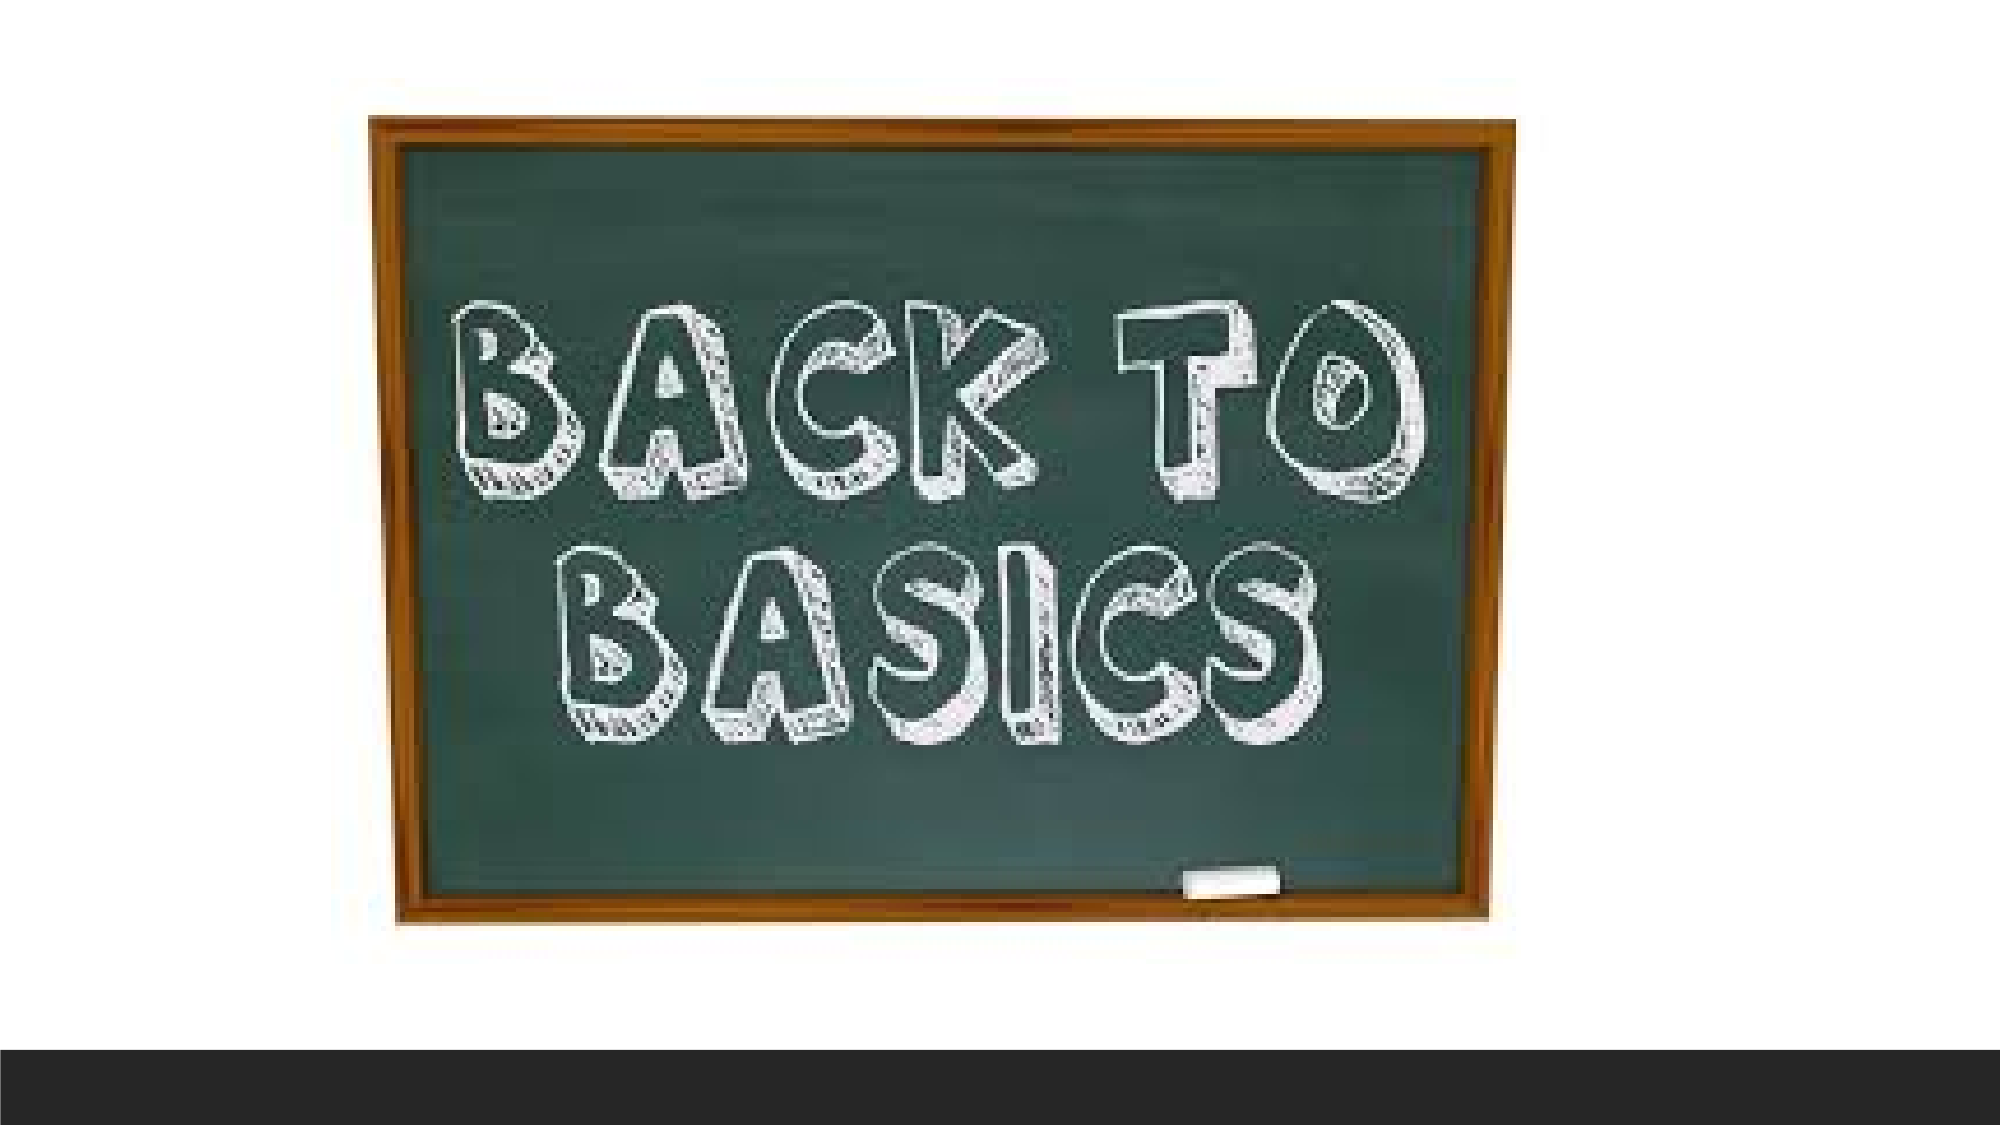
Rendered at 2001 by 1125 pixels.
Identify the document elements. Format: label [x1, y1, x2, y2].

picture [330, 78, 1555, 964]
